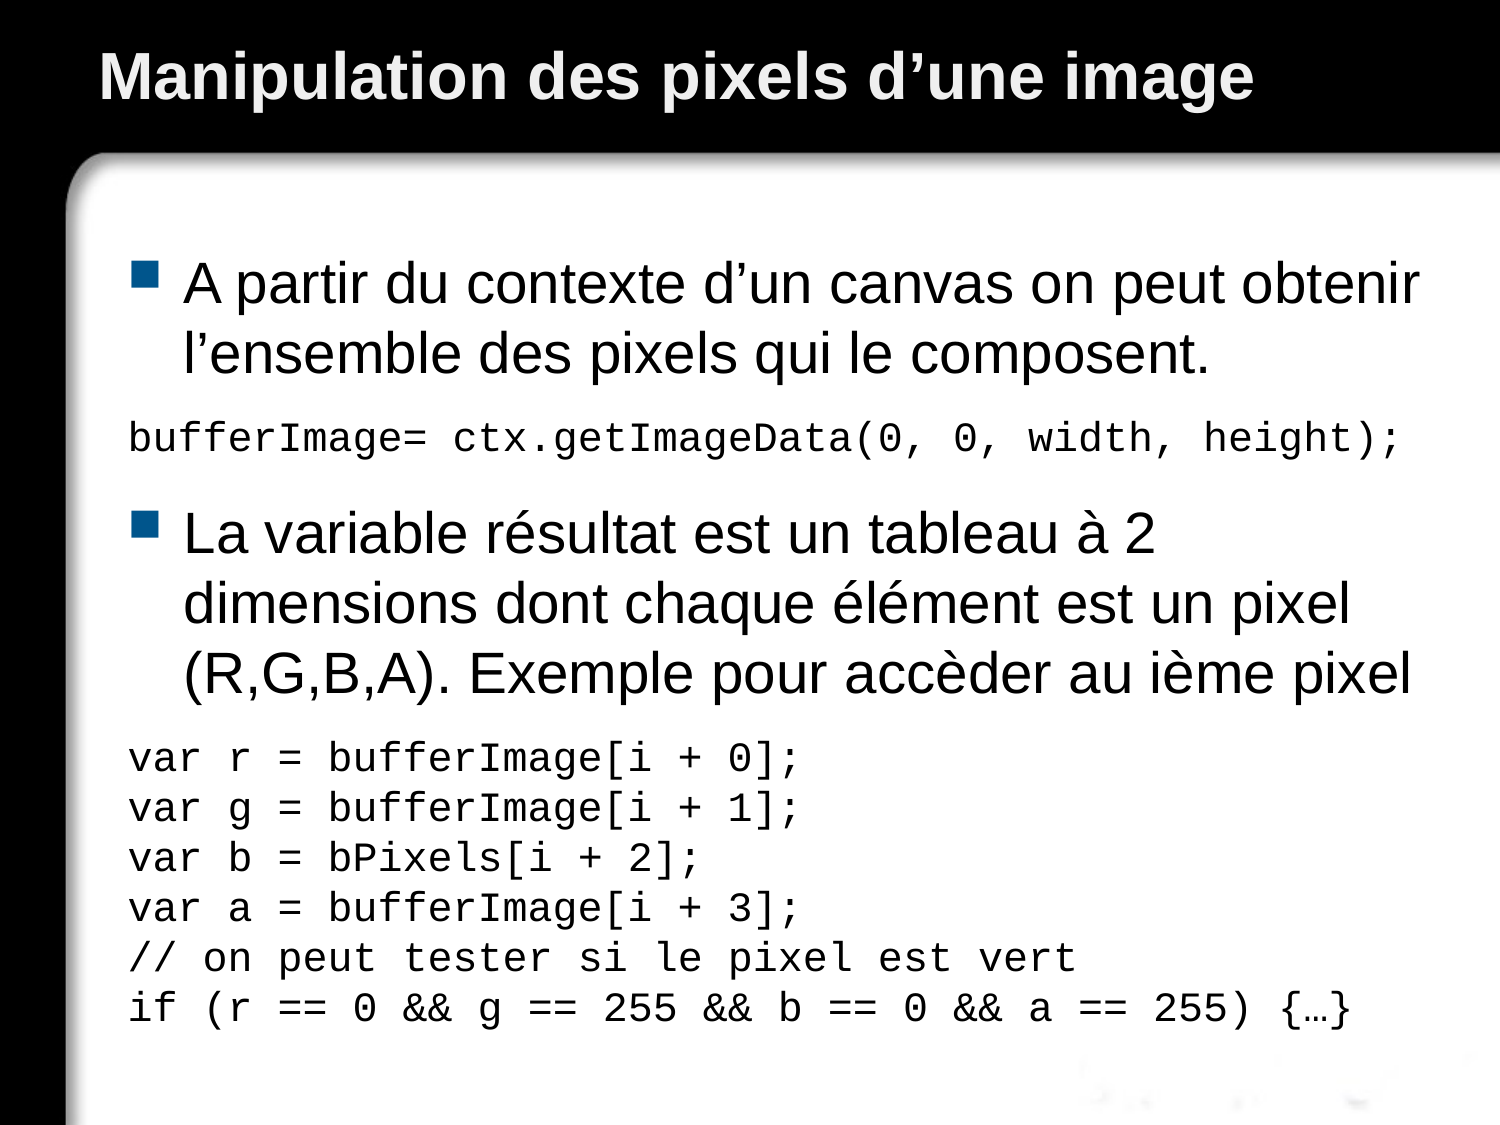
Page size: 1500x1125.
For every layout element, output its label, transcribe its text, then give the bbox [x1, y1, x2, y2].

title Manipulation des pixels d’une image [83, 28, 1472, 117]
list A partir du contexte d’un canvas on peut obtenir l’ensemble des pixels qui le composent. bufferImage= ctx.getImageData(0, 0, width, height); La variable résultat est un tableau à 2 dimensions dont chaque élément est un pixel (R,G,B,A). Exemple pour accèder au ième pixel var r = bufferImage[i + 0]; var g = bufferImage[i + 1]; var b = bPixels[i + 2]; var a = bufferImage[i + 3]; // on peut tester si le pixel est vert if (r == 0 && g == 255 && b == 0 && a == 255) {…} [112, 237, 1471, 1013]
picture [0, 0, 1500, 1125]
